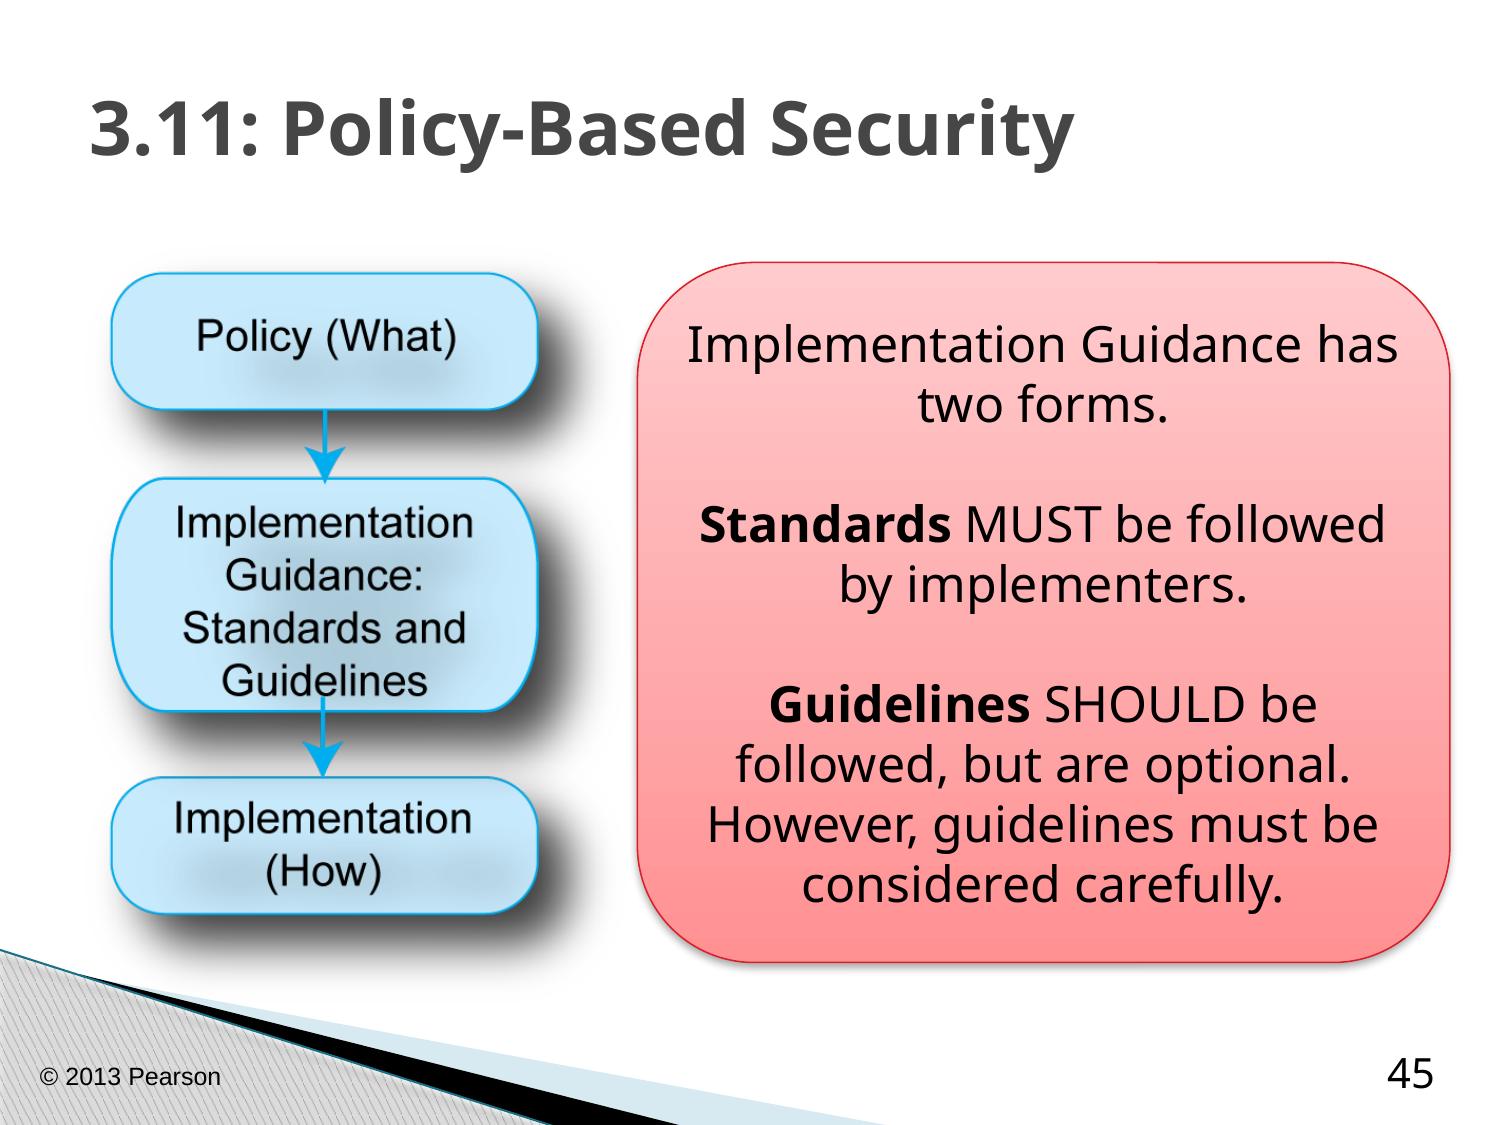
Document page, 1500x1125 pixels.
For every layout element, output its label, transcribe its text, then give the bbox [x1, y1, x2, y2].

footer © 2013 Pearson [24, 1050, 238, 1098]
text_box Implementation Guidance has two forms. Standards MUST be followed by implementers. Guidelines SHOULD be followed, but are optional. However, guidelines must be considered carefully. [642, 261, 1451, 964]
title 3.11: Policy-Based Security [75, 50, 1425, 200]
slide_number 45 [1325, 1051, 1450, 1112]
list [74, 237, 637, 1013]
